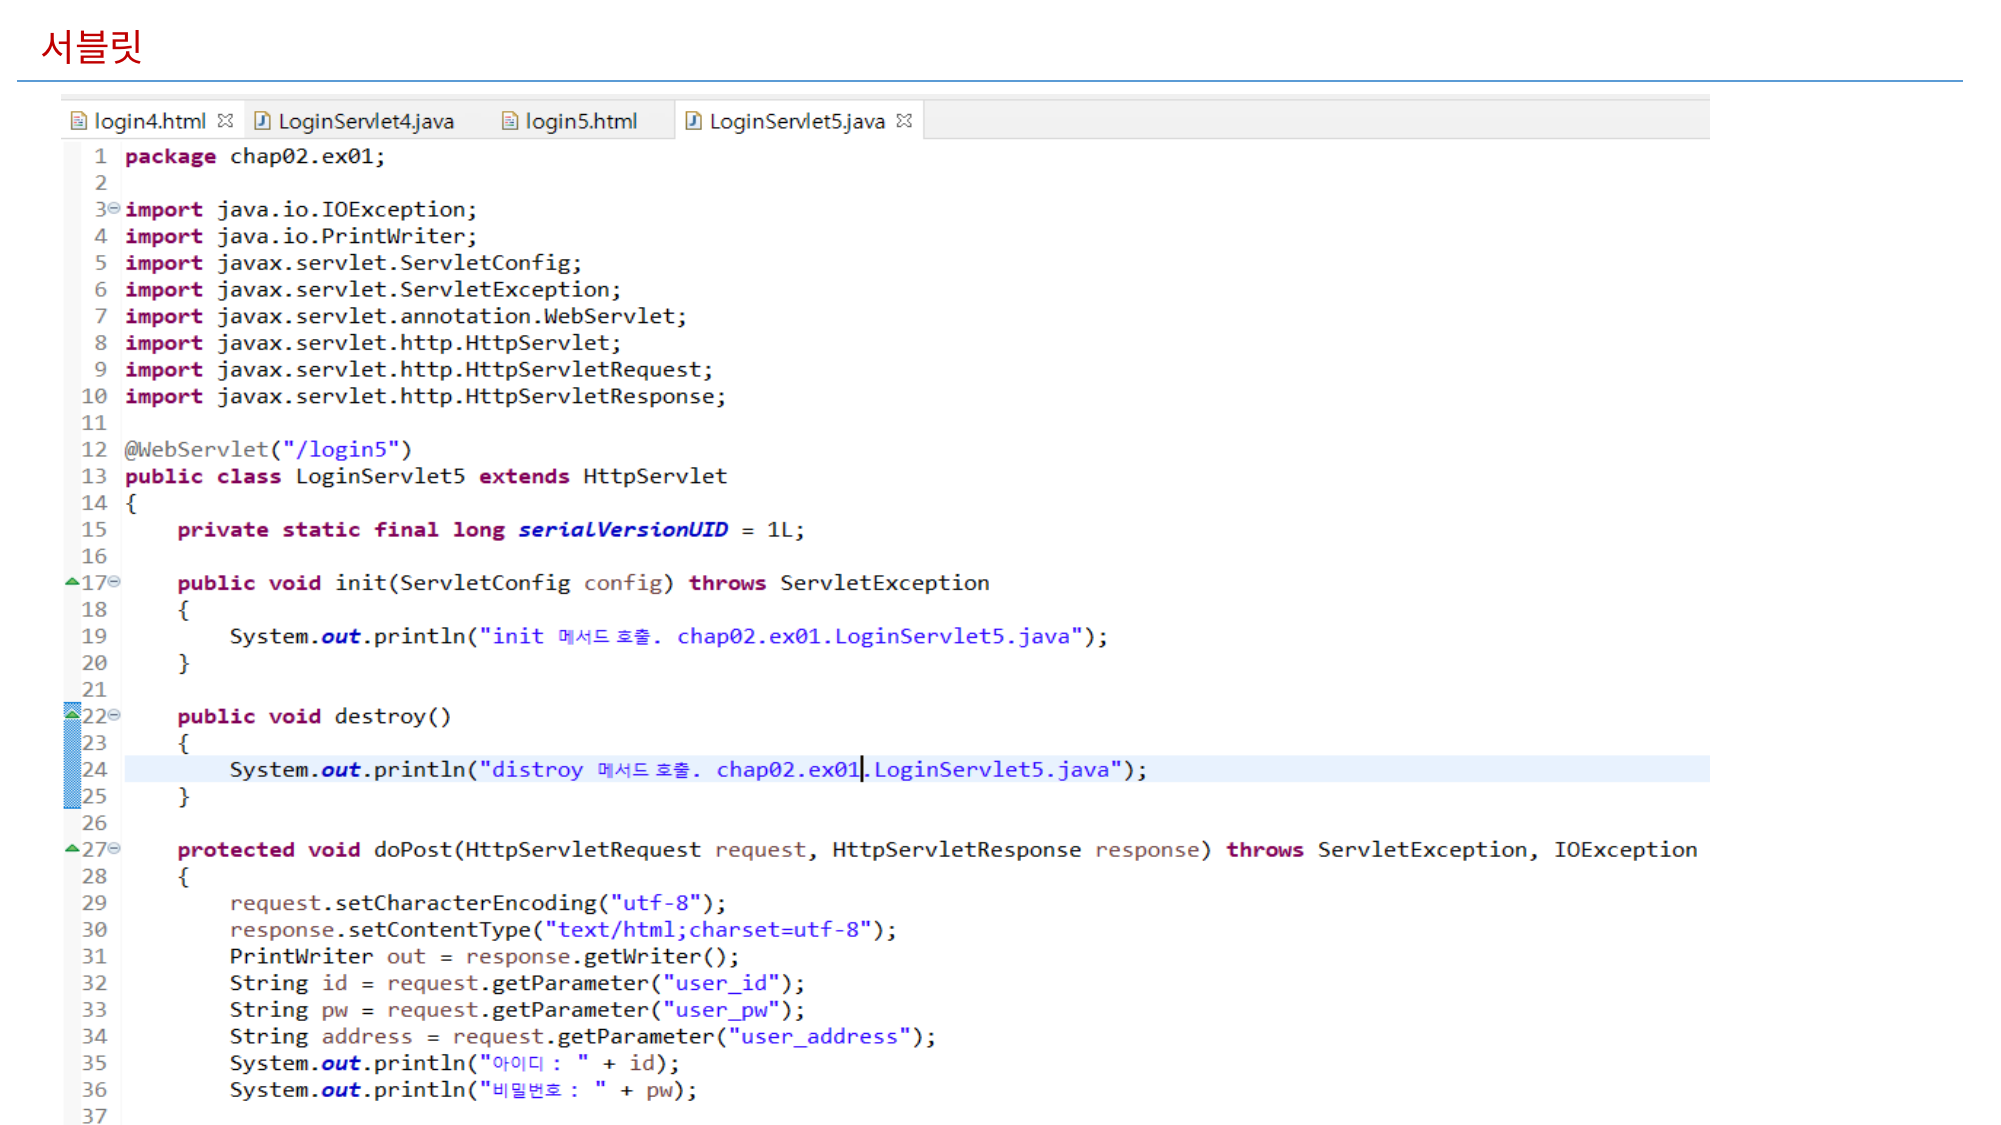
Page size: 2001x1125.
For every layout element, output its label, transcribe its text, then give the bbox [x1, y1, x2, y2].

text_box 서블릿 [25, 16, 729, 77]
picture [61, 94, 1710, 1125]
